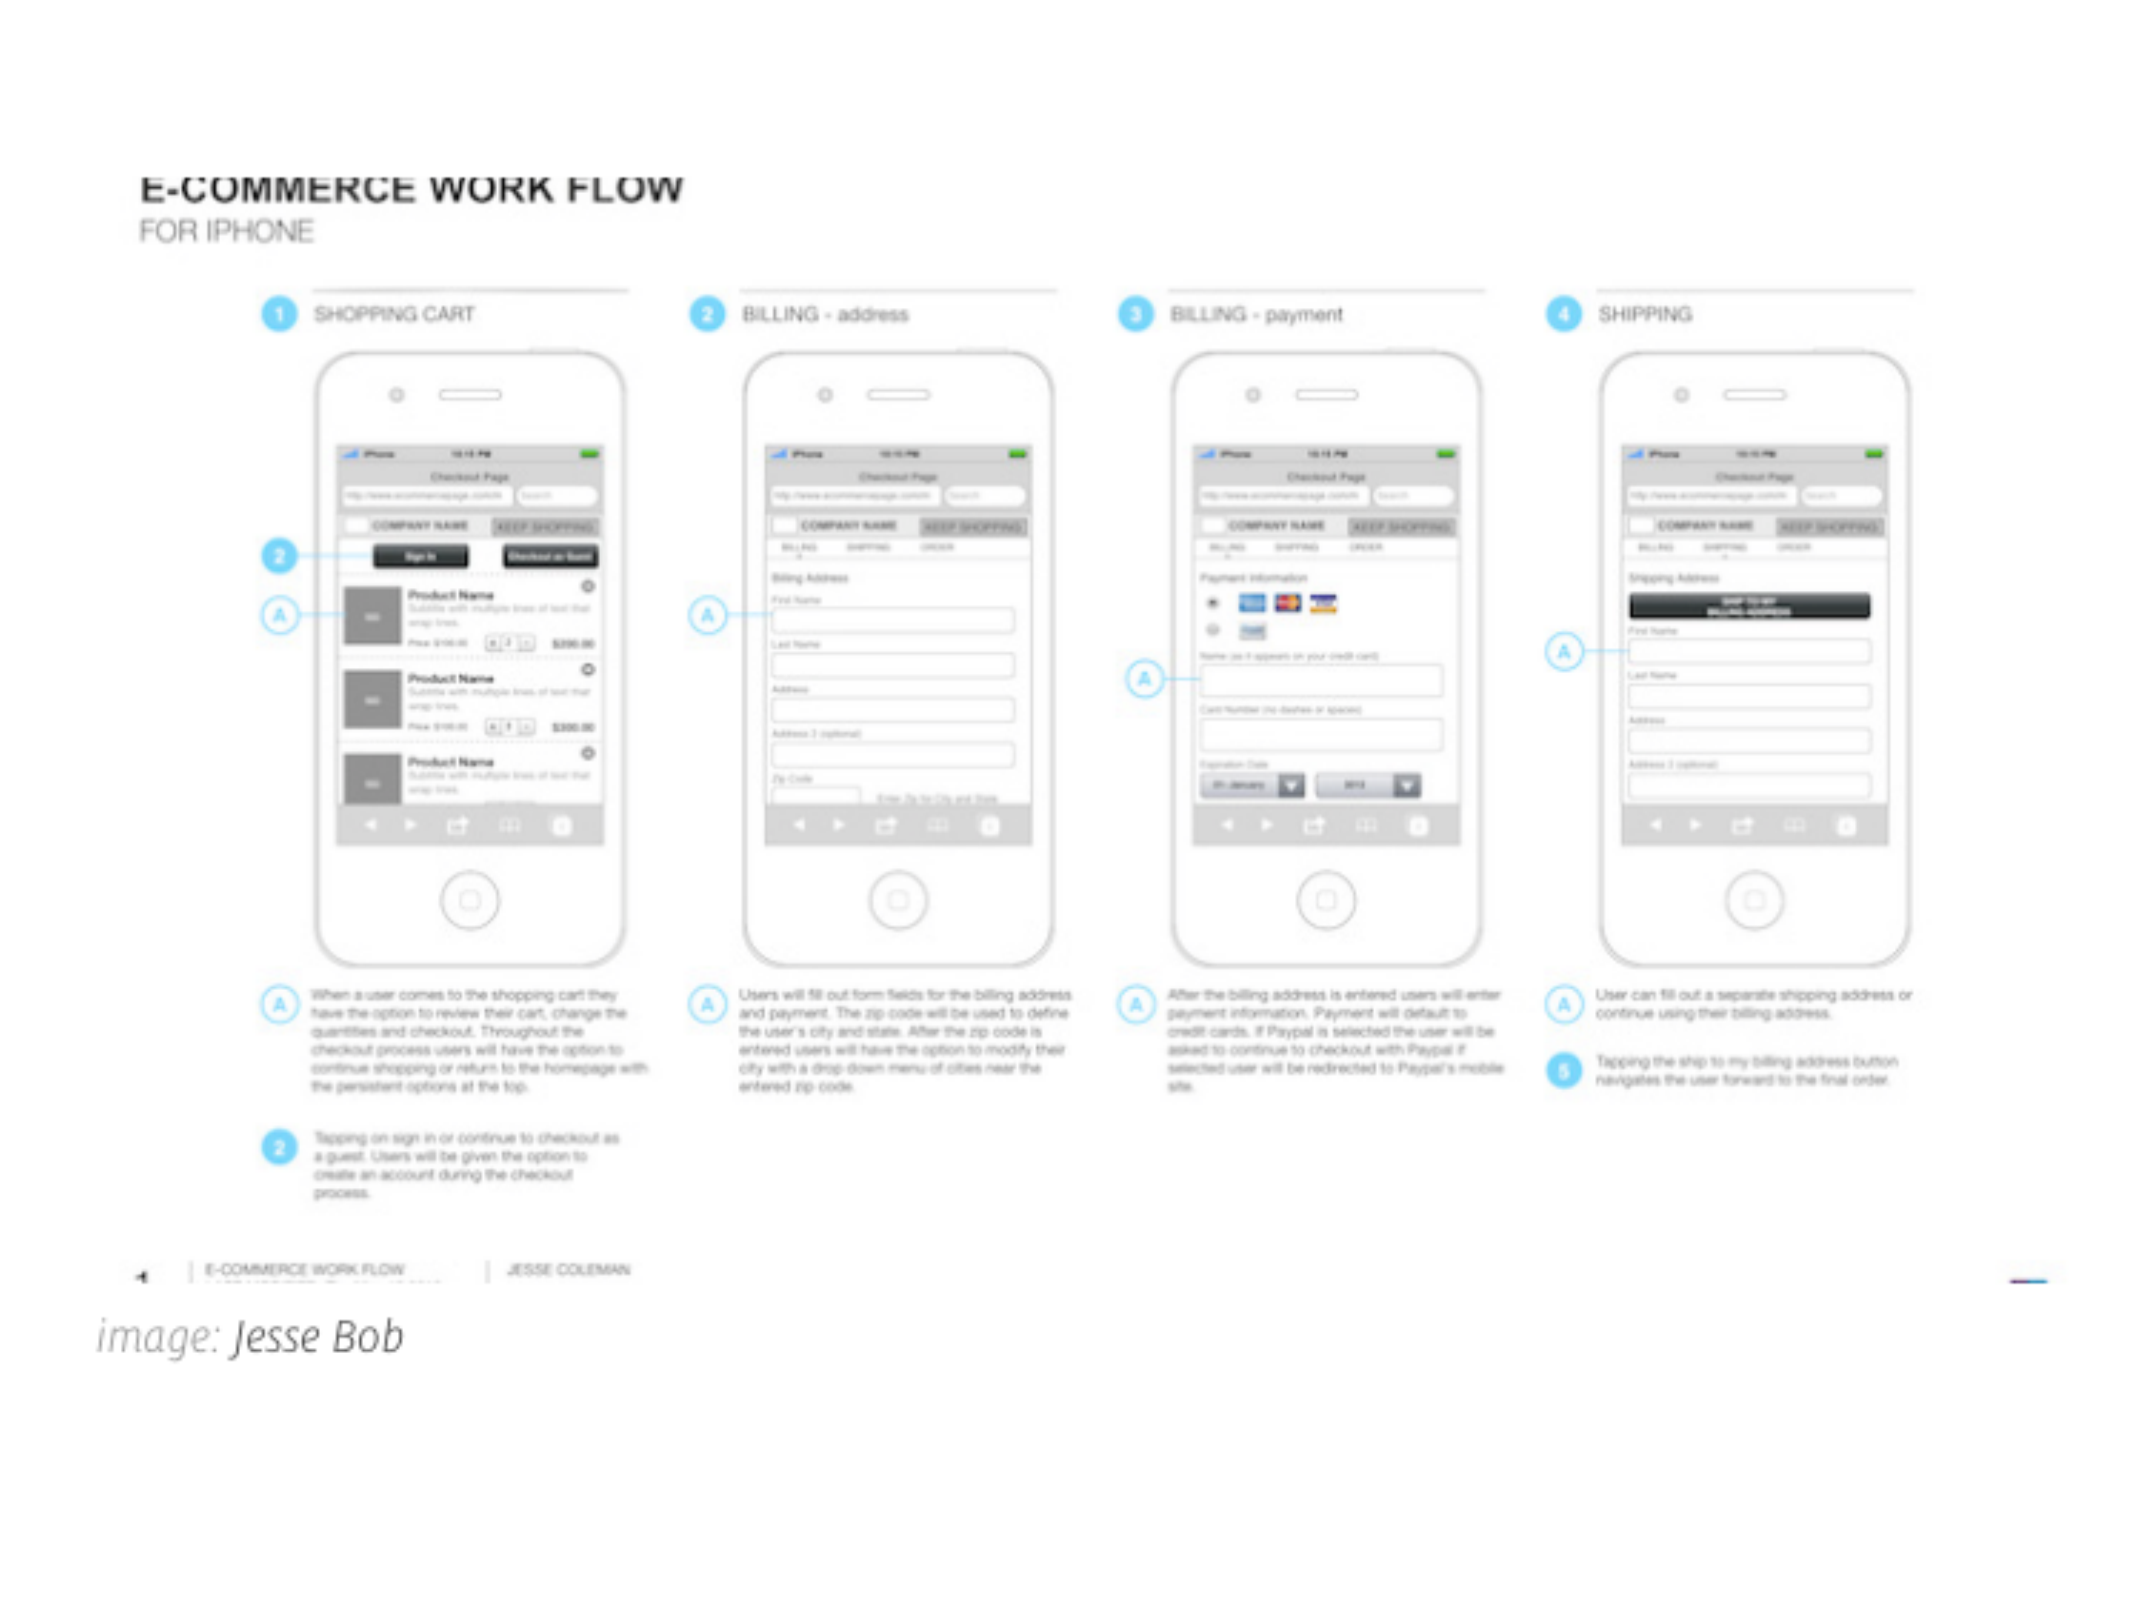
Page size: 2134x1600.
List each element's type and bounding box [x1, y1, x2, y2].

picture [0, 130, 2134, 1470]
